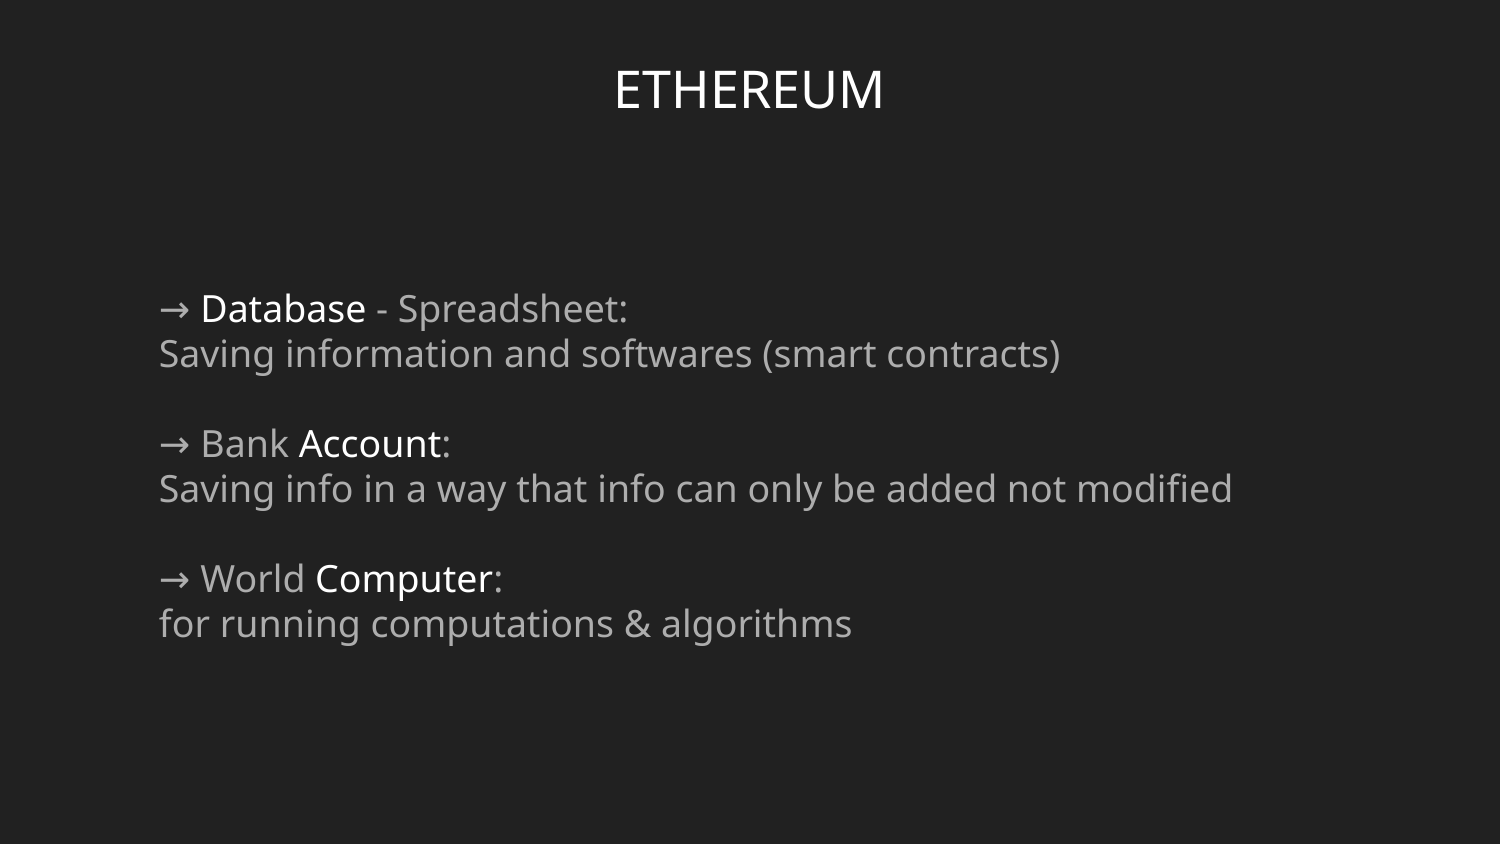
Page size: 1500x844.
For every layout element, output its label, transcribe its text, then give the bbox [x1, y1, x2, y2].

text_box → Database - Spreadsheet: Saving information and softwares (smart contracts) → Bank Account: Saving info in a way that info can only be added not modified → World Computer: for running computations & algorithms [144, 270, 1415, 661]
text_box ETHEREUM [194, 41, 1306, 135]
